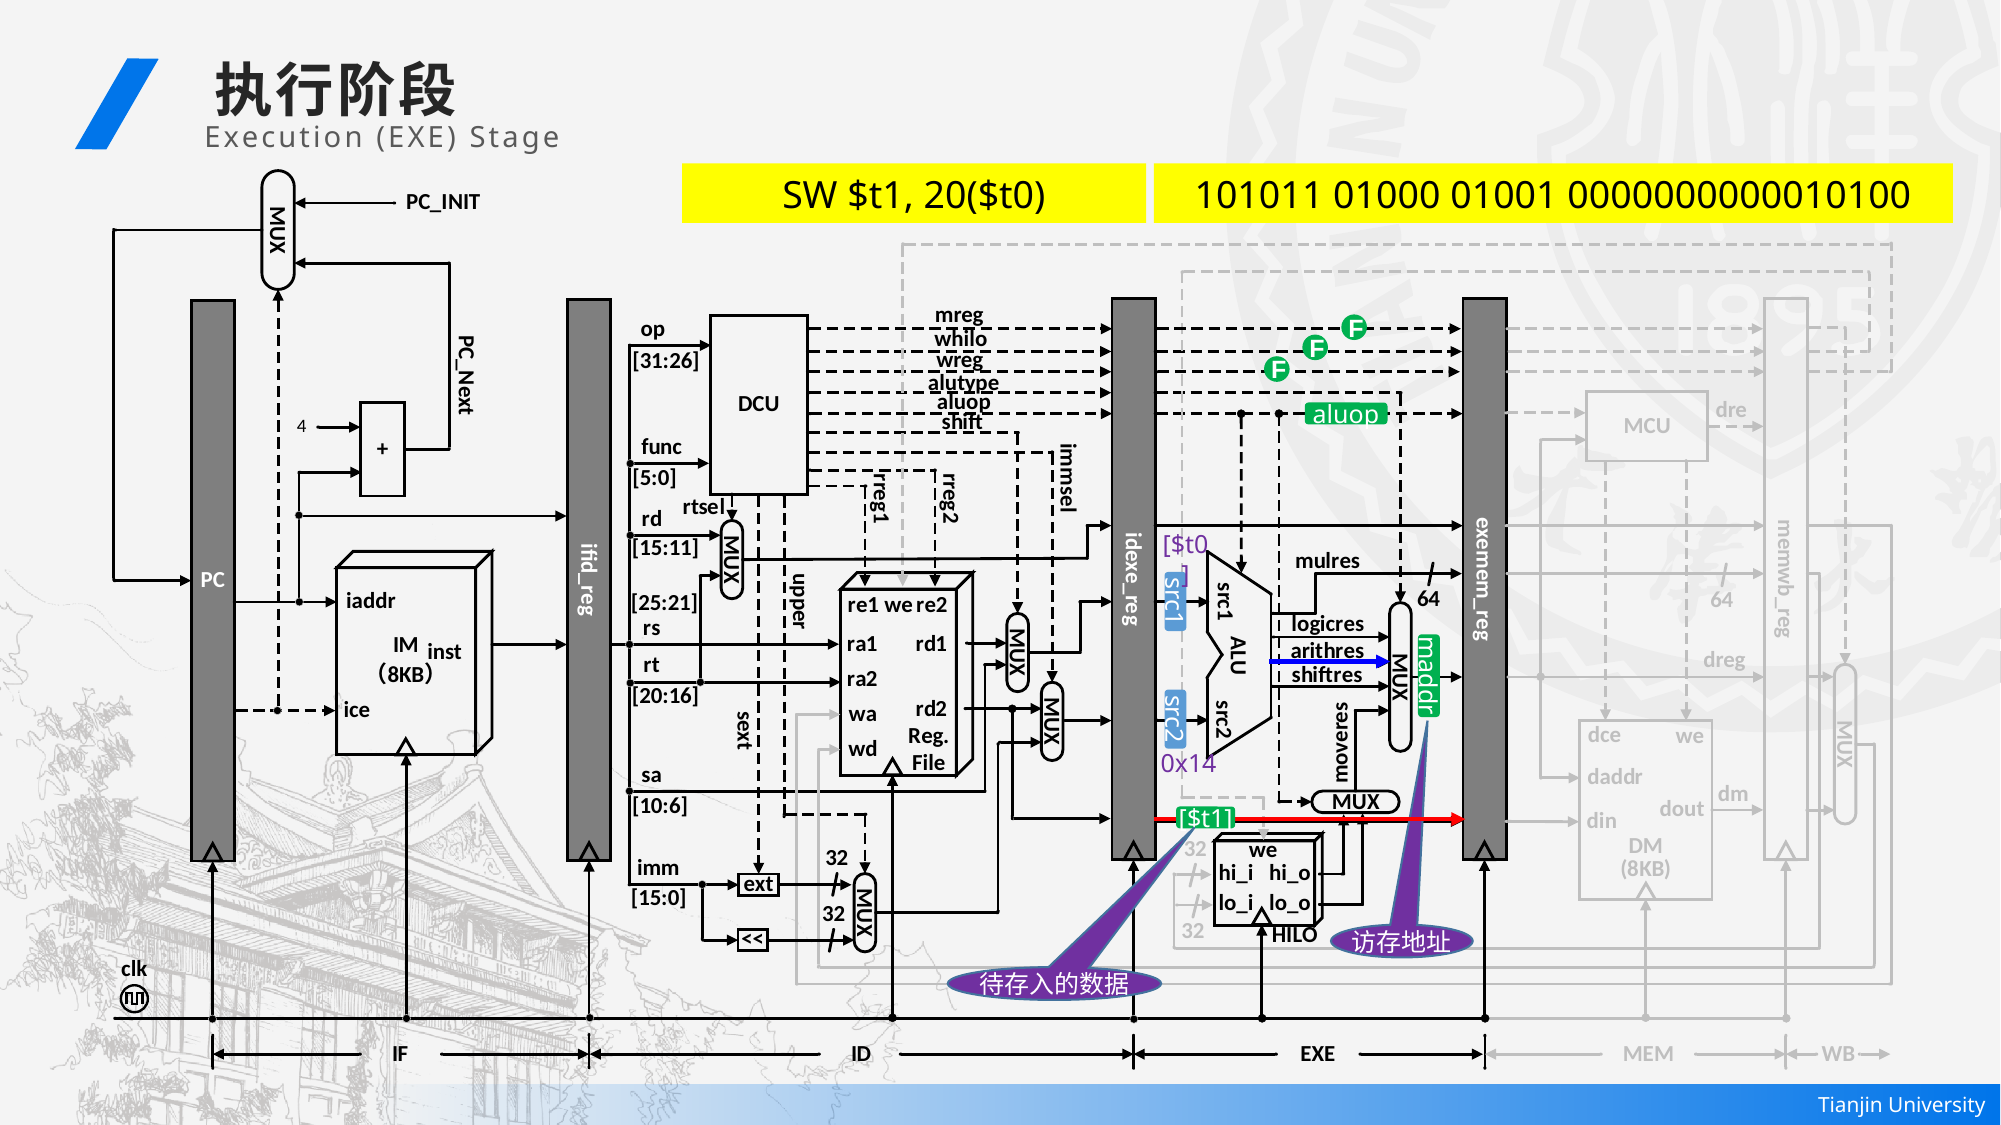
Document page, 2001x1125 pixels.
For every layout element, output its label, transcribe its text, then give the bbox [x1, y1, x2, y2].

picture [107, 167, 1894, 1080]
text_box 101011 01000 01001 0000000000010100 [1153, 163, 1953, 223]
text_box SW $t1, 20($t0) [682, 163, 1147, 167]
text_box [98, 45, 667, 162]
text_box [74, 109, 98, 150]
